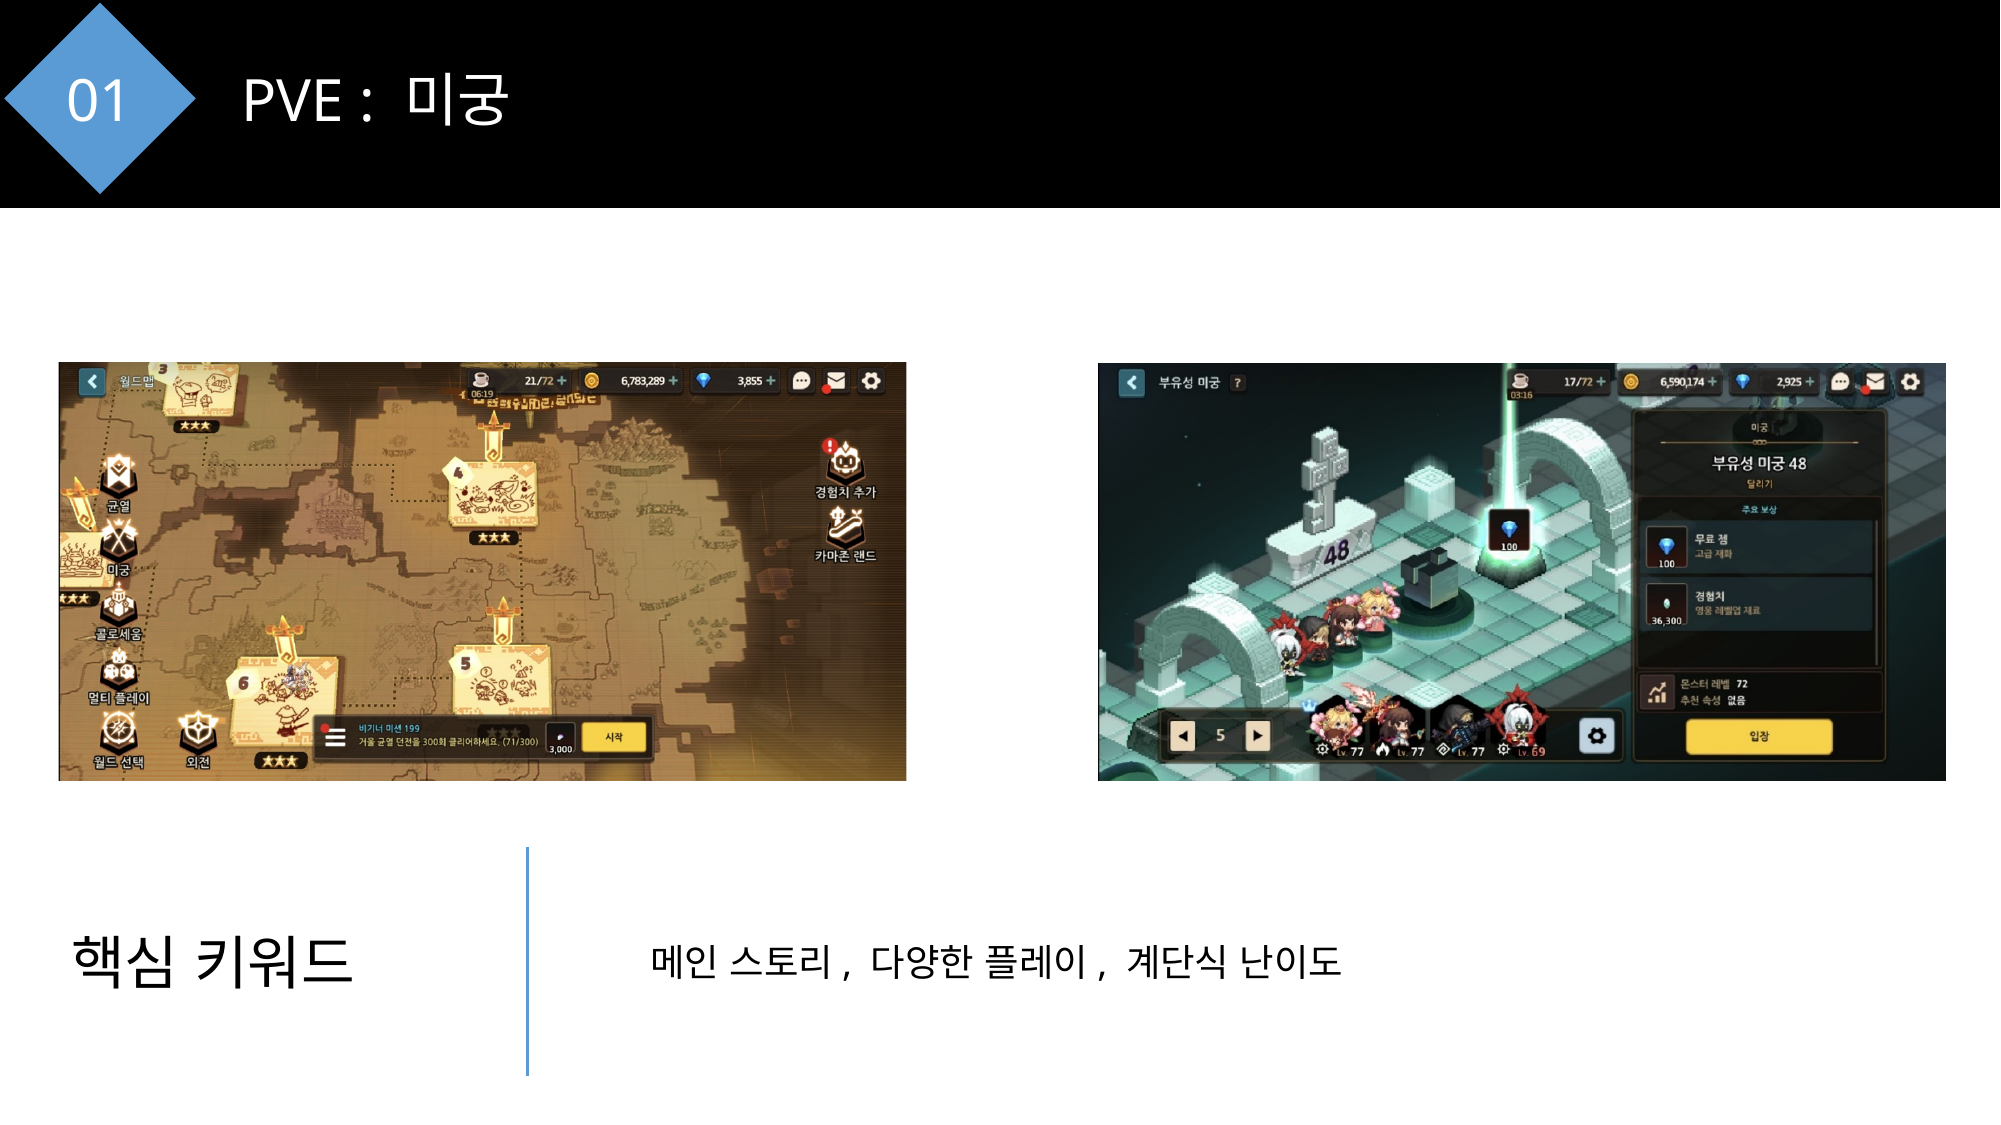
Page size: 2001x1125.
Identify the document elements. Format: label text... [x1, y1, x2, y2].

text_box PVE : 미궁 [226, 55, 936, 141]
picture [1098, 363, 1947, 781]
text_box 메인 스토리, 다양한 플레이, 계단식 난이도 [635, 931, 1847, 992]
text_box [0, 0, 2000, 209]
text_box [32, 30, 168, 167]
text_box 핵심 키워드 [56, 918, 449, 1004]
picture [58, 362, 907, 781]
